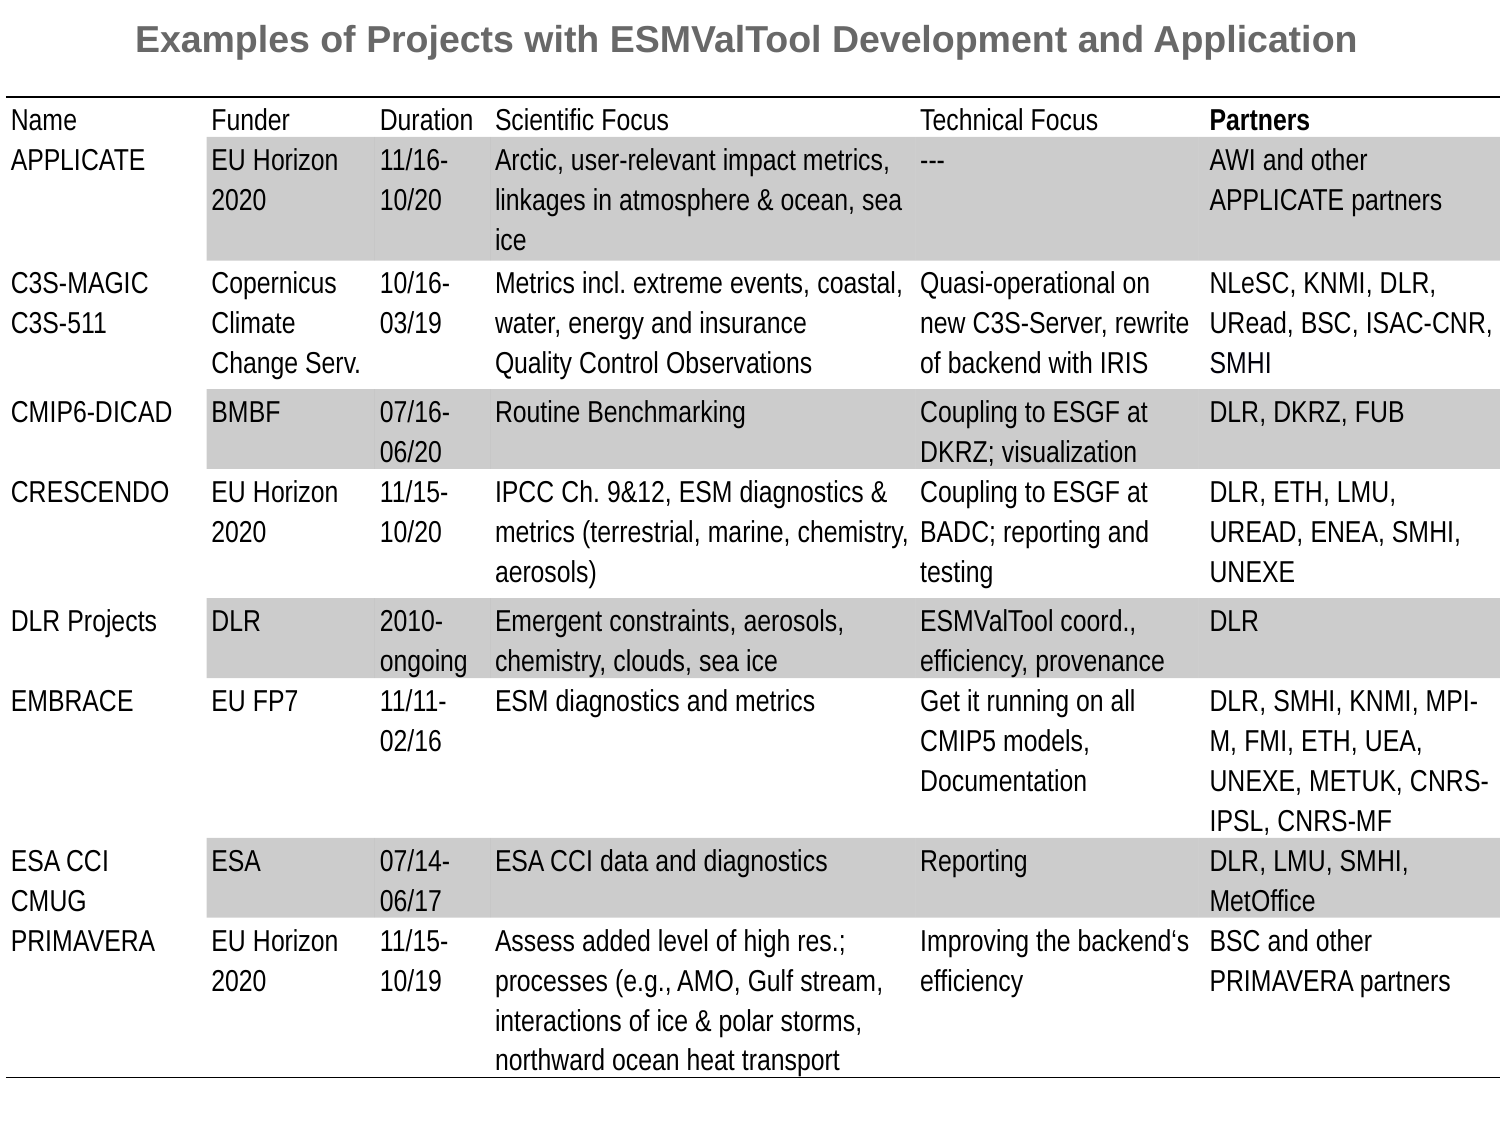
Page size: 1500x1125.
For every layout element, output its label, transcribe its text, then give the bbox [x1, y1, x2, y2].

table_cell BSC and other PRIMAVERA partners [1198, 918, 1500, 1077]
table_cell Emergent constraints, aerosols, chemistry, clouds, sea ice [490, 598, 915, 678]
table_cell DLR [1198, 598, 1500, 678]
table_cell ESA CCI CMUG [6, 838, 207, 918]
table_cell EU FP7 [207, 678, 375, 838]
table_cell 11/11-02/16 [375, 678, 490, 838]
table_cell BMBF [207, 389, 375, 469]
table_cell Metrics incl. extreme events, coastal, water, energy and insurance Quality Control Observations [490, 261, 915, 389]
table_cell ESMValTool coord., efficiency, provenance [915, 598, 1198, 678]
table_cell 11/16-10/20 [375, 137, 490, 261]
table_cell 11/15-10/19 [375, 918, 490, 1077]
table_cell 11/15-10/20 [375, 469, 490, 598]
text_box Examples of Projects with ESMValTool Development and Application [0, 7, 1500, 114]
table_cell DLR, LMU, SMHI, MetOffice [1198, 838, 1500, 918]
table_header Name [6, 98, 207, 137]
table_cell CRESCENDO [6, 469, 207, 598]
table_cell EU Horizon 2020 [207, 918, 375, 1077]
table_cell --- [915, 137, 1198, 261]
table_cell ESA CCI data and diagnostics [490, 838, 915, 918]
table_header Duration [375, 98, 490, 137]
table_cell Reporting [915, 838, 1198, 918]
table_cell DLR, DKRZ, FUB [1198, 389, 1500, 469]
table_cell Quasi-operational on new C3S-Server, rewrite of backend with IRIS [915, 261, 1198, 389]
table_cell Copernicus Climate Change Serv. [207, 261, 375, 389]
table_cell ESM diagnostics and metrics [490, 678, 915, 838]
table_cell AWI and other APPLICATE partners [1198, 137, 1500, 261]
table_header Technical Focus [915, 98, 1198, 137]
table_cell Coupling to ESGF at BADC; reporting and testing [915, 469, 1198, 598]
table_cell Improving the backend‘s efficiency [915, 918, 1198, 1077]
table_cell 2010-ongoing [375, 598, 490, 678]
table_header Funder [207, 98, 375, 137]
table_cell Assess added level of high res.; processes (e.g., AMO, Gulf stream, interactions of ice & polar storms, northward ocean heat transport [490, 918, 915, 1077]
table_header Partners [1198, 98, 1500, 137]
table_cell EU Horizon 2020 [207, 469, 375, 598]
table_cell IPCC Ch. 9&12, ESM diagnostics & metrics (terrestrial, marine, chemistry, aerosols) [490, 469, 915, 598]
table_cell EU Horizon 2020 [207, 137, 375, 261]
table_cell DLR Projects [6, 598, 207, 678]
table_header Scientific Focus [490, 98, 915, 137]
table_cell ESA [207, 838, 375, 918]
table_cell 10/16-03/19 [375, 261, 490, 389]
table_cell Arctic, user-relevant impact metrics, linkages in atmosphere & ocean, sea ice [490, 137, 915, 261]
table_cell 07/14-06/17 [375, 838, 490, 918]
table_cell NLeSC, KNMI, DLR, URead, BSC, ISAC-CNR, SMHI [1198, 261, 1500, 389]
table_cell PRIMAVERA [6, 918, 207, 1077]
table_cell C3S-MAGIC C3S-511 [6, 261, 207, 389]
table_cell Routine Benchmarking [490, 389, 915, 469]
table_cell EMBRACE [6, 678, 207, 838]
table_cell DLR [207, 598, 375, 678]
table_cell 07/16-06/20 [375, 389, 490, 469]
table_cell DLR, SMHI, KNMI, MPI-M, FMI, ETH, UEA, UNEXE, METUK, CNRS-IPSL, CNRS-MF [1198, 678, 1500, 838]
table_cell DLR, ETH, LMU, UREAD, ENEA, SMHI, UNEXE [1198, 469, 1500, 598]
table_cell Get it running on all CMIP5 models, Documentation [915, 678, 1198, 838]
table_cell Coupling to ESGF at DKRZ; visualization [915, 389, 1198, 469]
table_cell CMIP6-DICAD [6, 389, 207, 469]
table_cell APPLICATE [6, 137, 207, 261]
